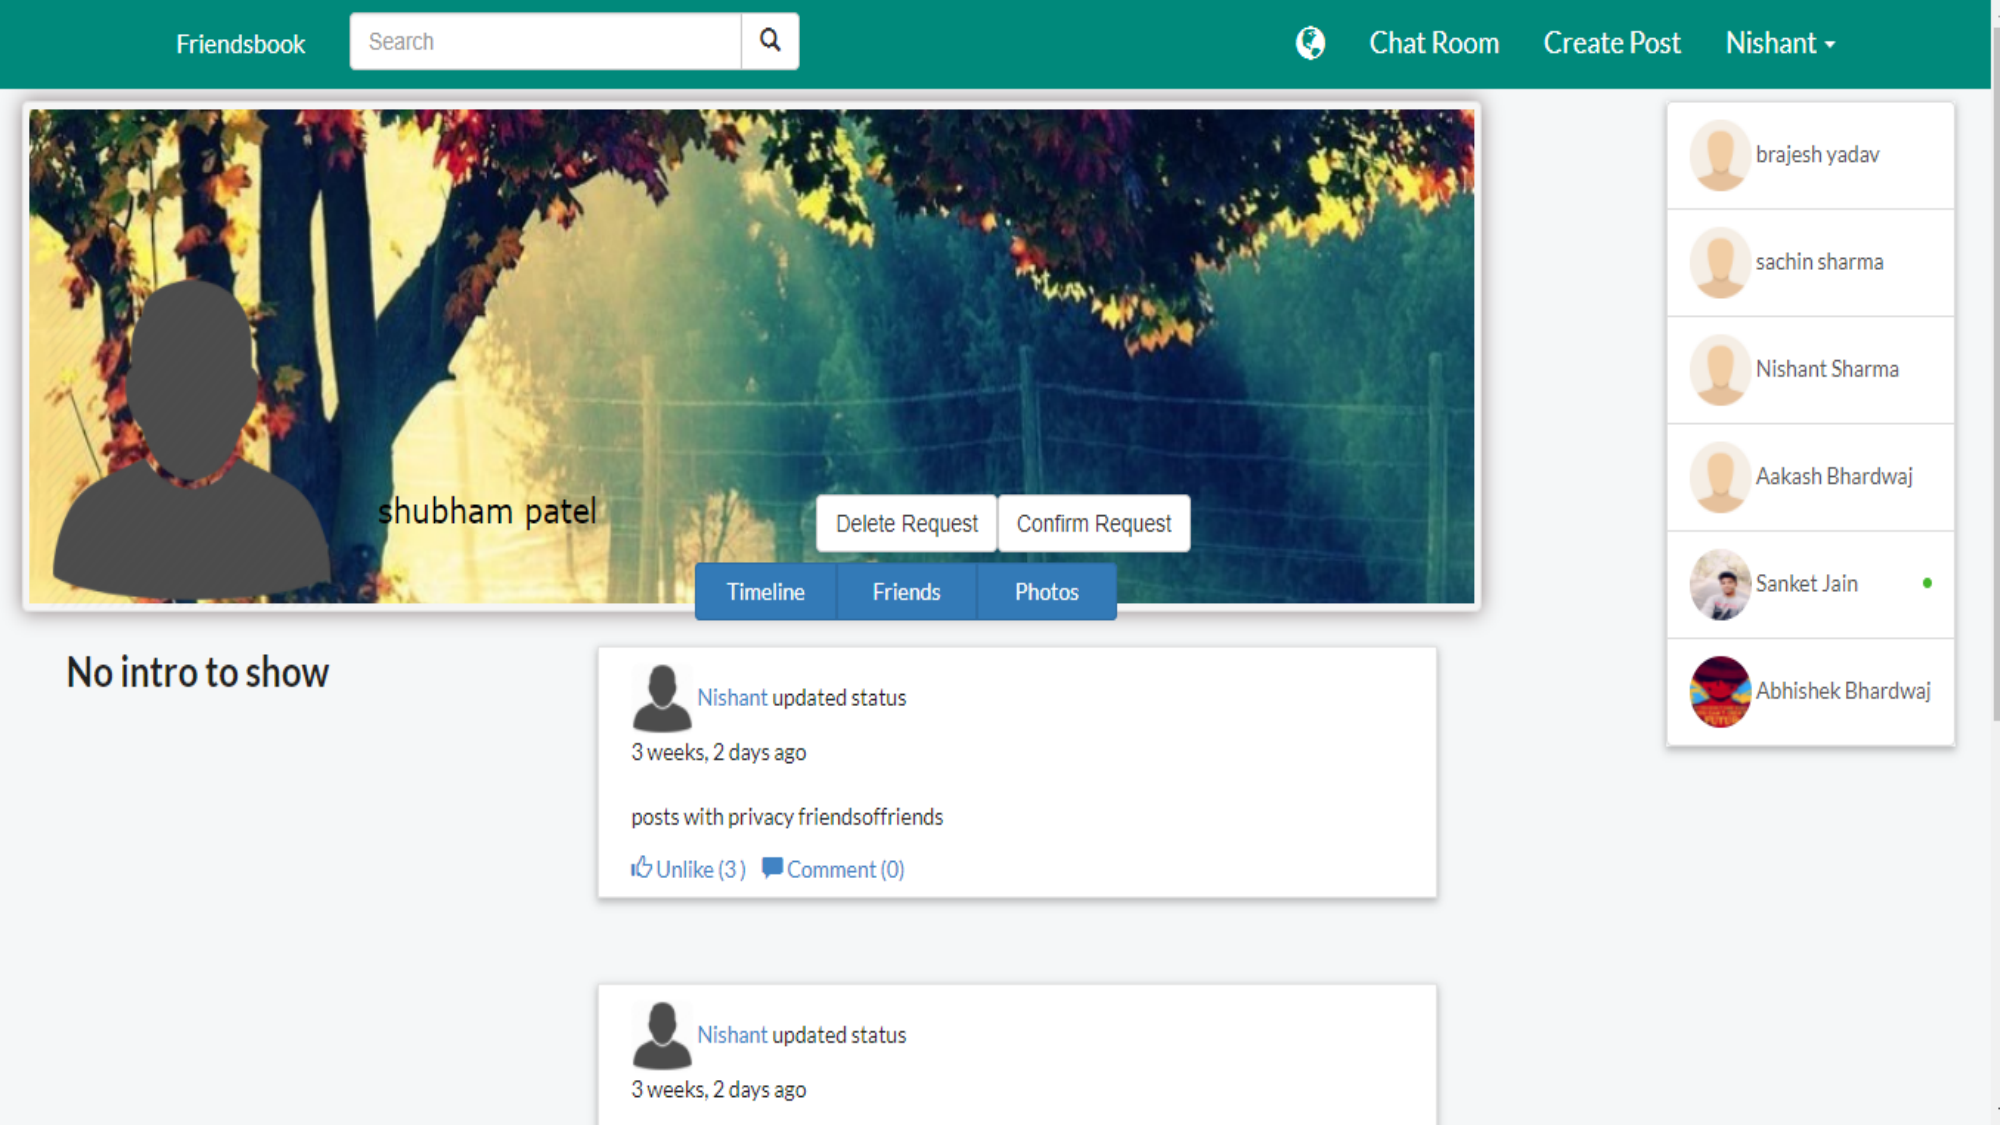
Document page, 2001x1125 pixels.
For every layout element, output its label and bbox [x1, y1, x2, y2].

list [0, 0, 2000, 1125]
